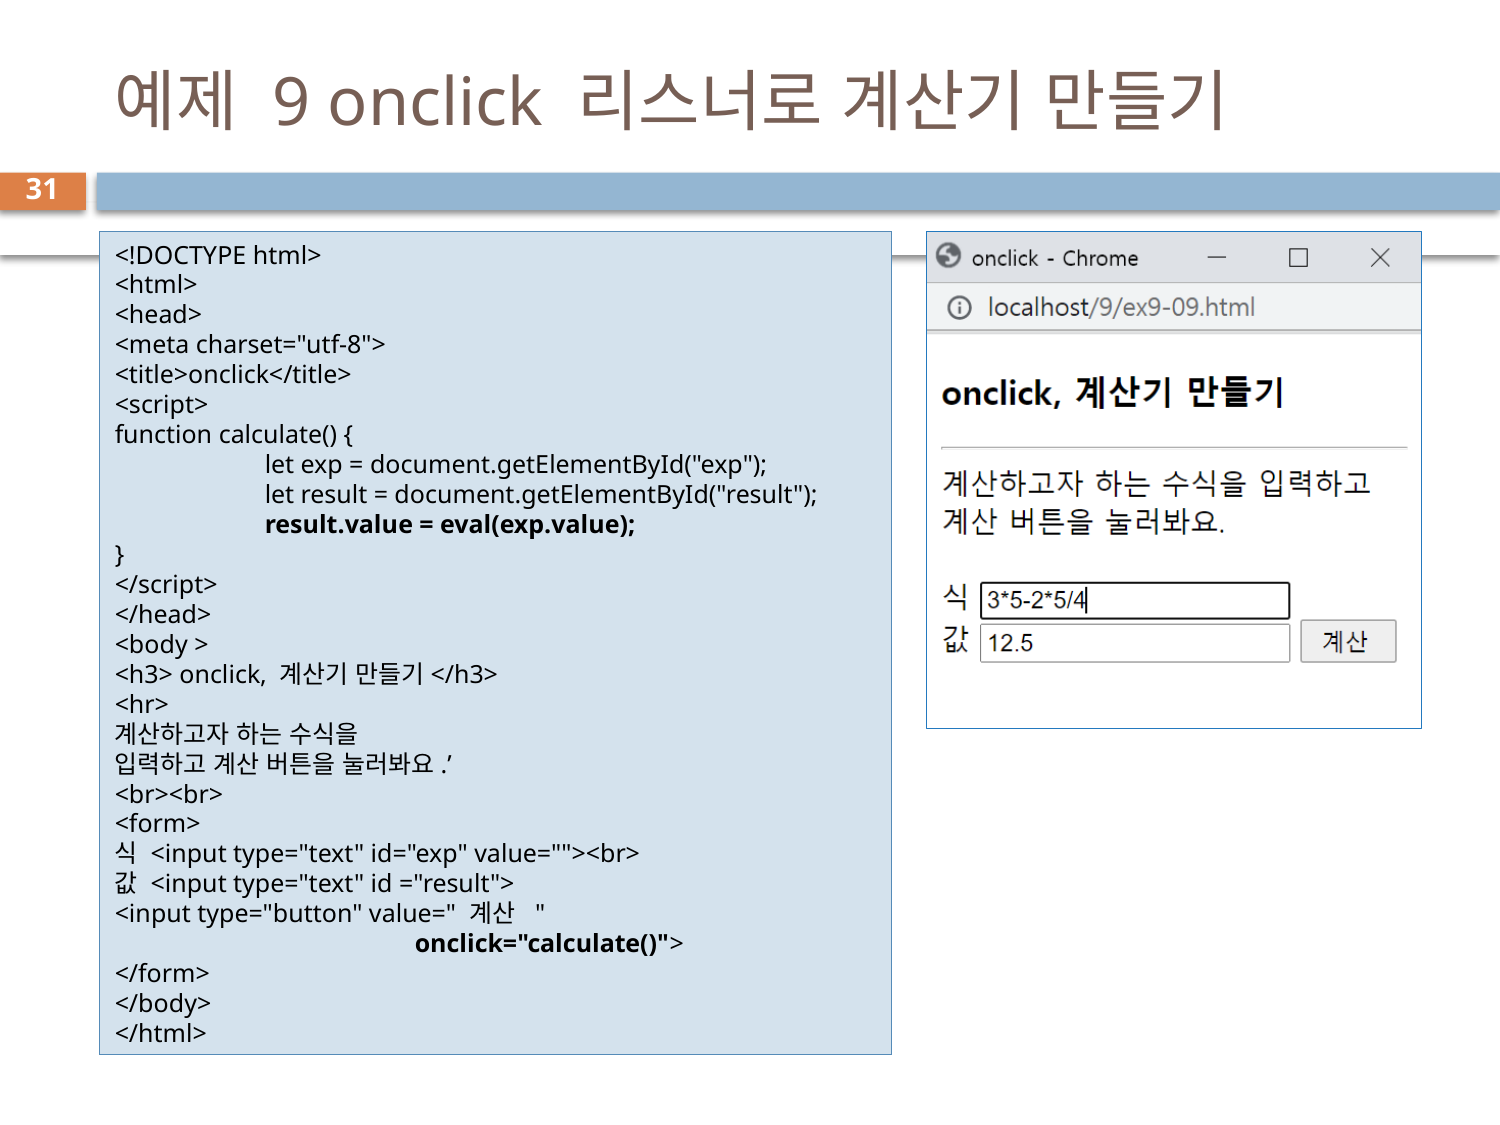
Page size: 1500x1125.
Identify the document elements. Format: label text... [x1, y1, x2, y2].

picture [926, 231, 1422, 728]
title 예제 9 onclick 리스너로 계산기 만들기 [99, 37, 1438, 161]
text_box <!DOCTYPE html> <html> <head> <meta charset="utf-8"> <title>onclick</title> <script> function calculate() { let exp = document.getElementById("exp"); let result = document.getElementById("result"); result.value = eval(exp.value); } </script> </head> <body > <h3> onclick, 계산기 만들기</h3> <hr> 계산하고자 하는 수식을 입력하고 계산 버튼을 눌러봐요.’ <br><br> <form> 식 <input type="text" id="exp" value=""><br> 값 <input type="text" id ="result"> <input type="button" value=" 계산 " onclick="calculate()"> </form> </body> </html> [99, 231, 892, 1055]
slide_number 31 [0, 170, 87, 211]
